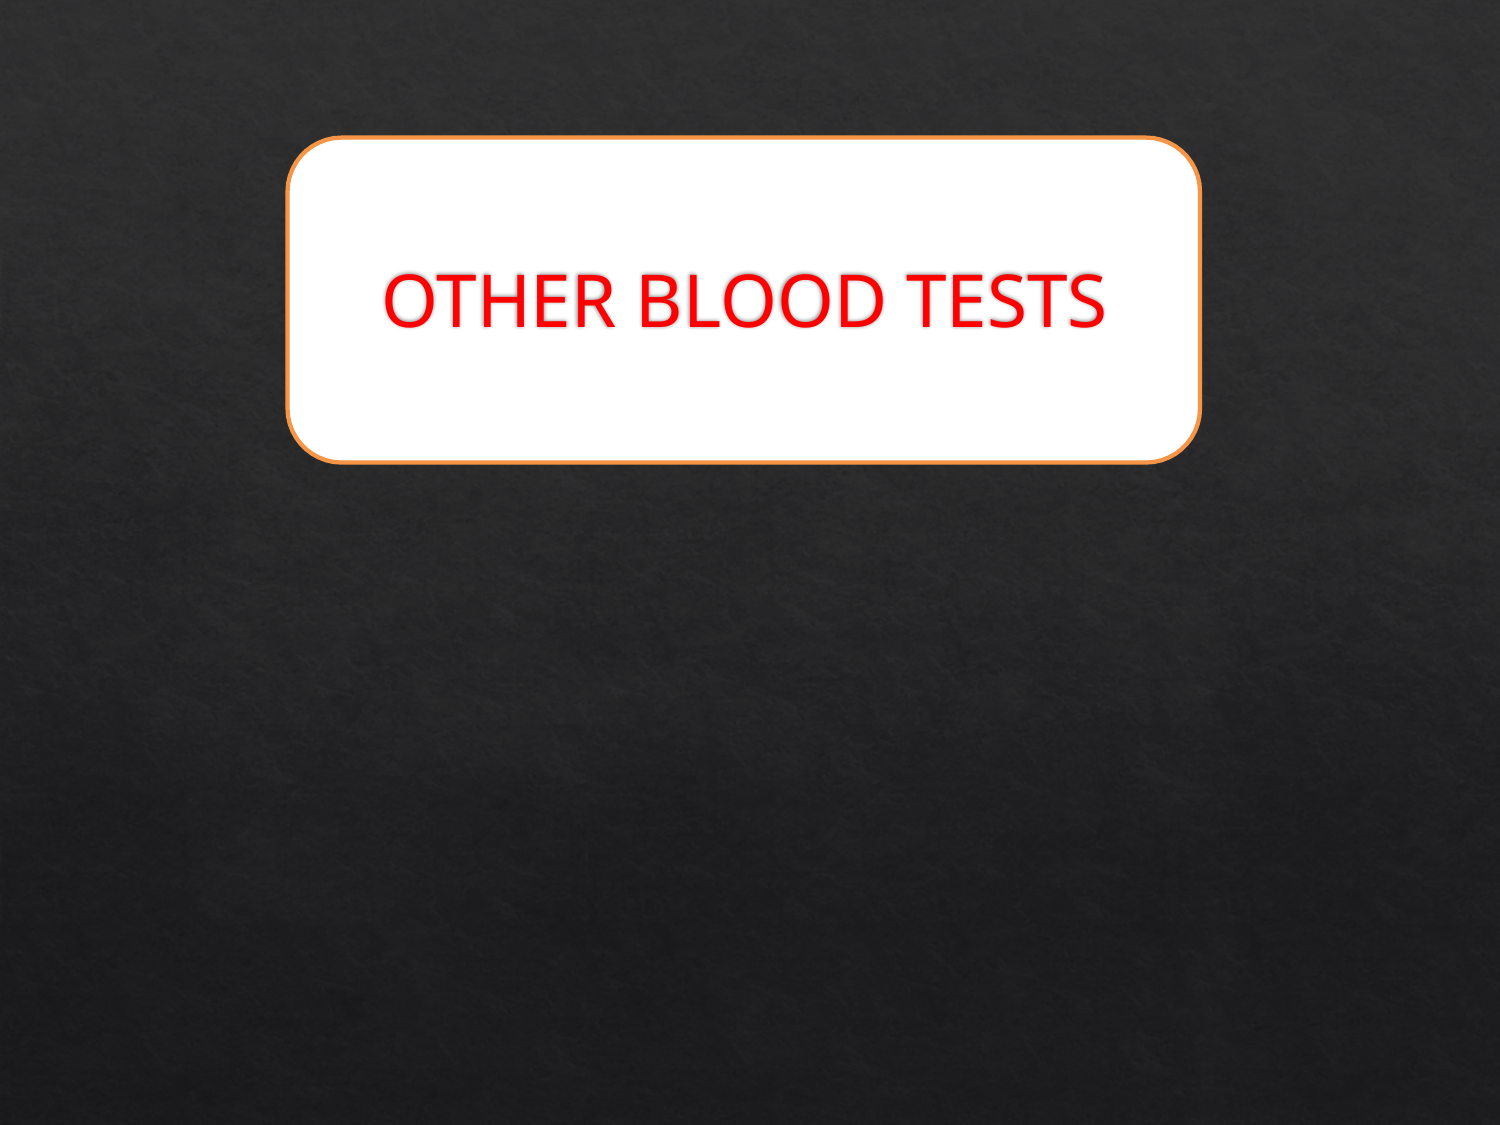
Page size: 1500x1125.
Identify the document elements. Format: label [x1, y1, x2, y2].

text_box [285, 135, 1203, 465]
